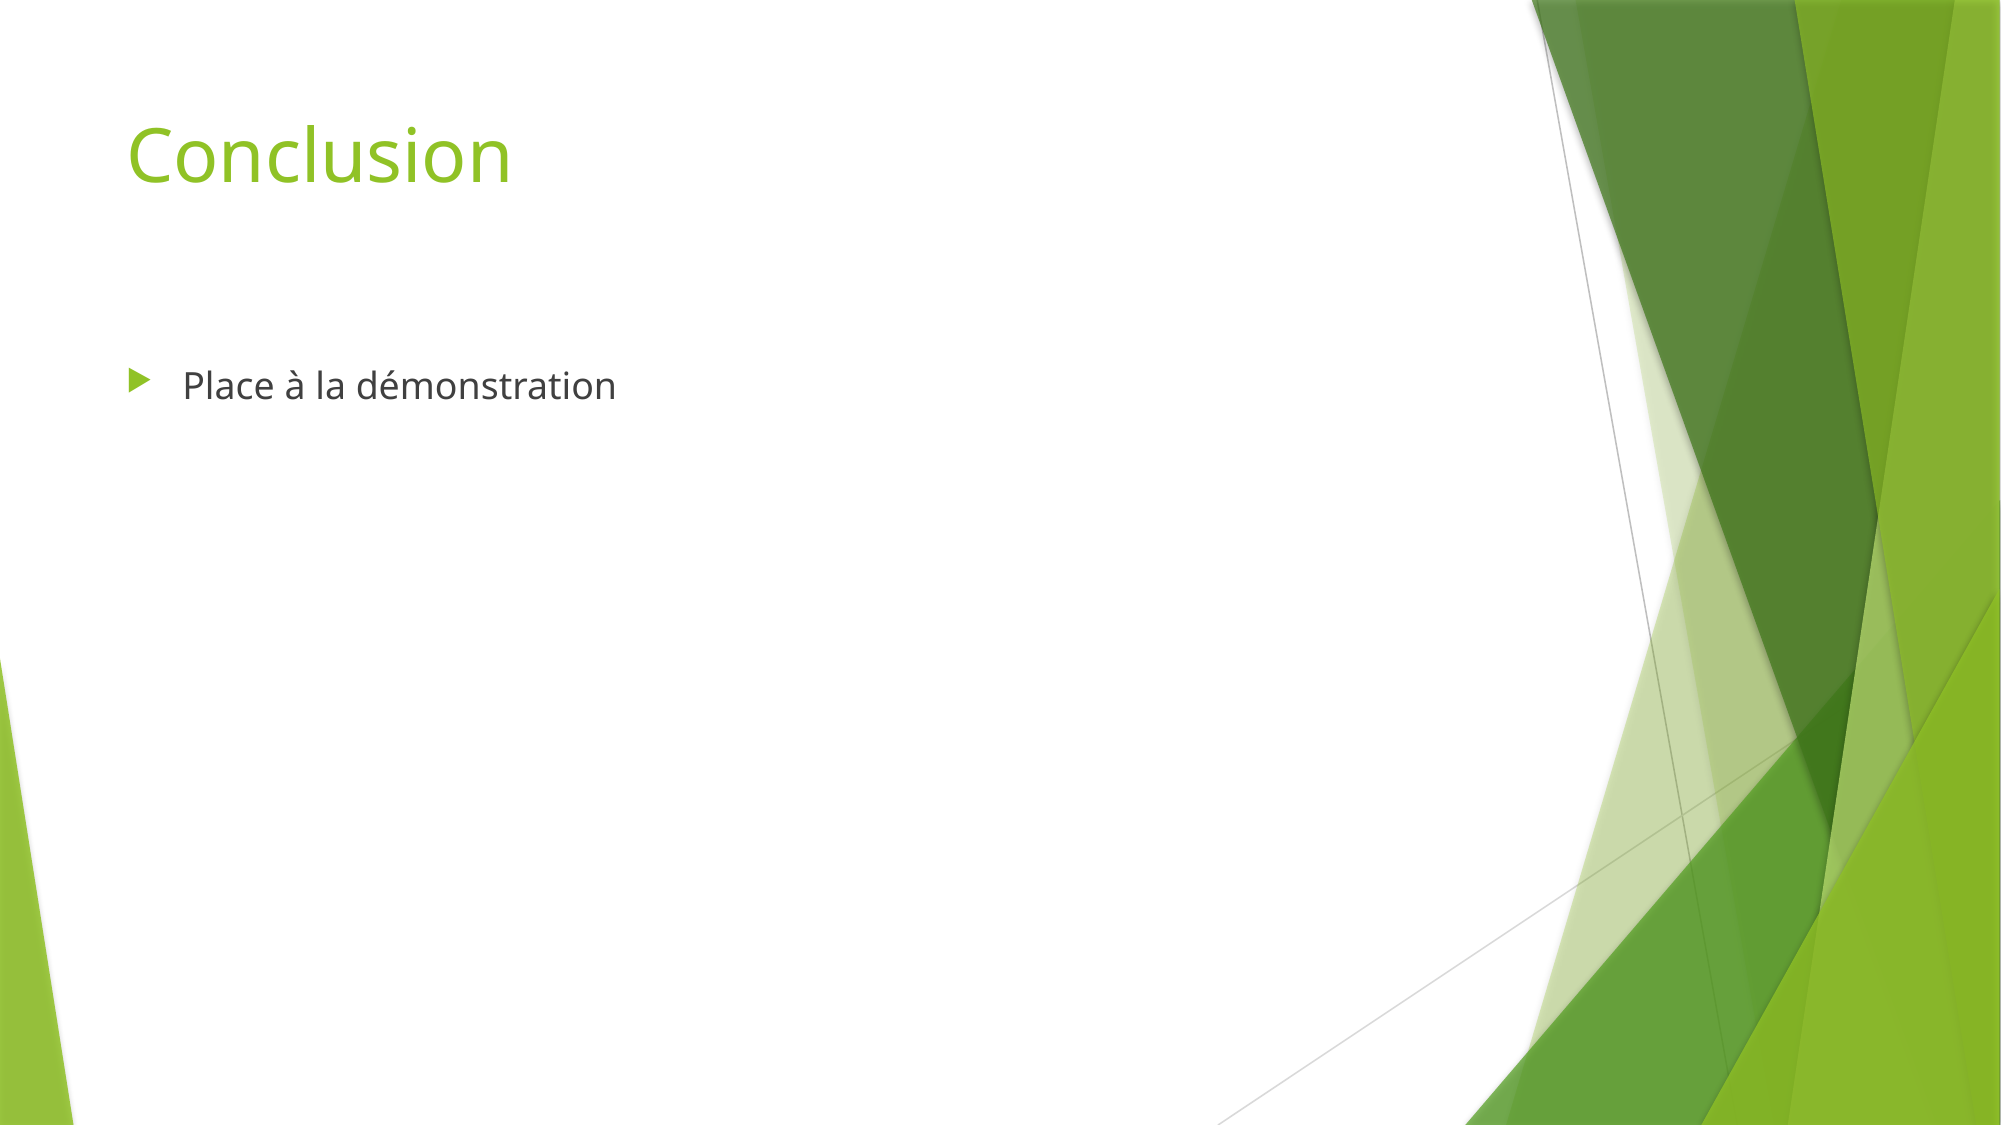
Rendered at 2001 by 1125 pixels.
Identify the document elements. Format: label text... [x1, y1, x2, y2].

list Place à la démonstration [111, 354, 1522, 992]
title Conclusion [111, 99, 1522, 317]
